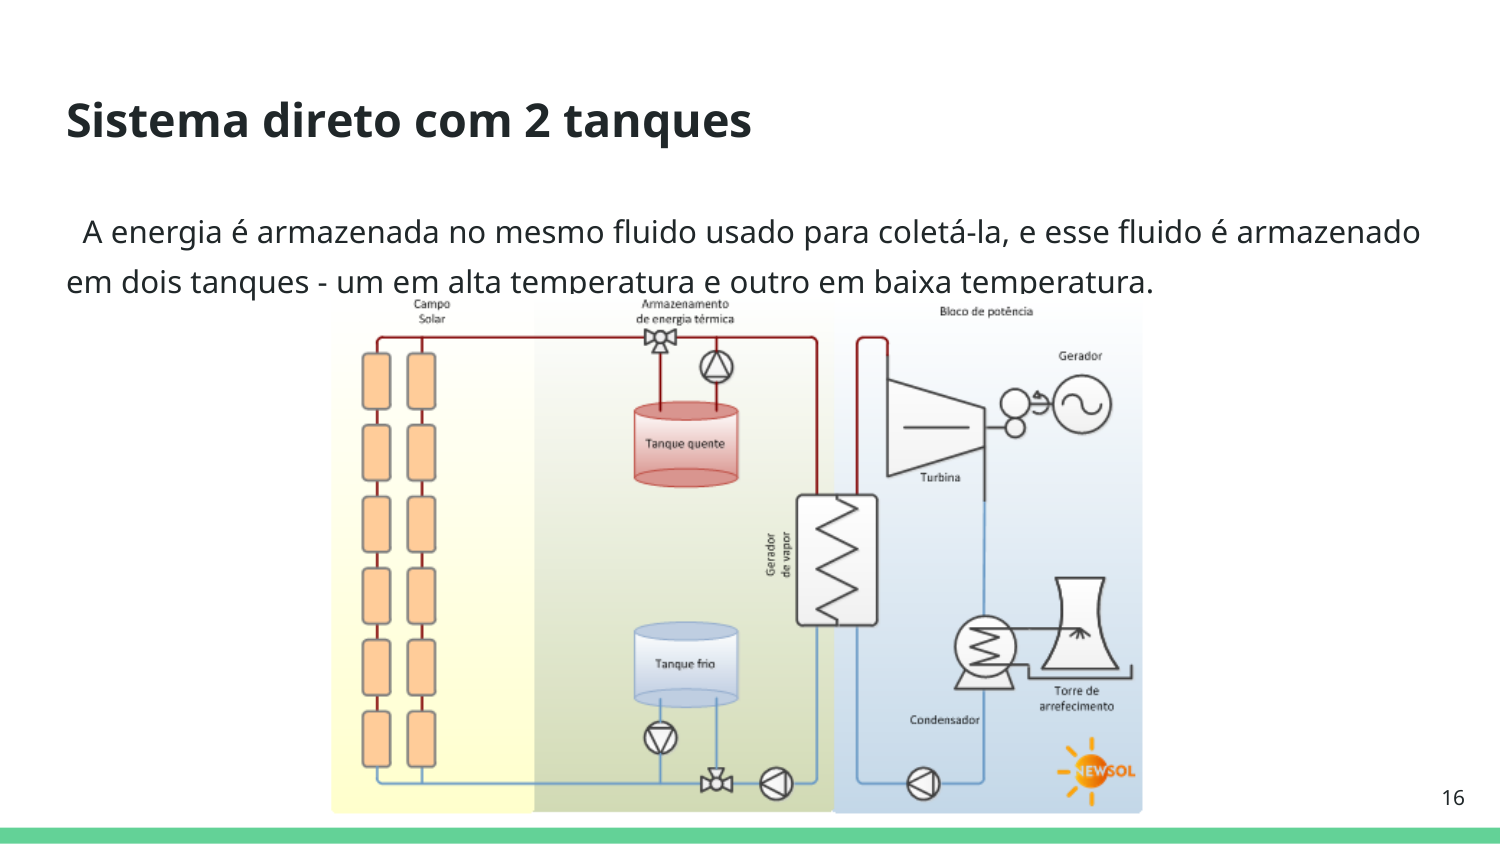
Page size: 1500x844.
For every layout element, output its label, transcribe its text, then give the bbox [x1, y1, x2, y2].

title Sistema direto com 2 tanques [51, 72, 1449, 167]
picture [329, 294, 1147, 818]
list A energia é armazenada no mesmo fluido usado para coletá-la, e esse fluido é armazenado em dois tanques - um em alta temperatura e outro em baixa temperatura. [51, 189, 1449, 830]
slide_number ‹#› [1449, 764, 1480, 830]
